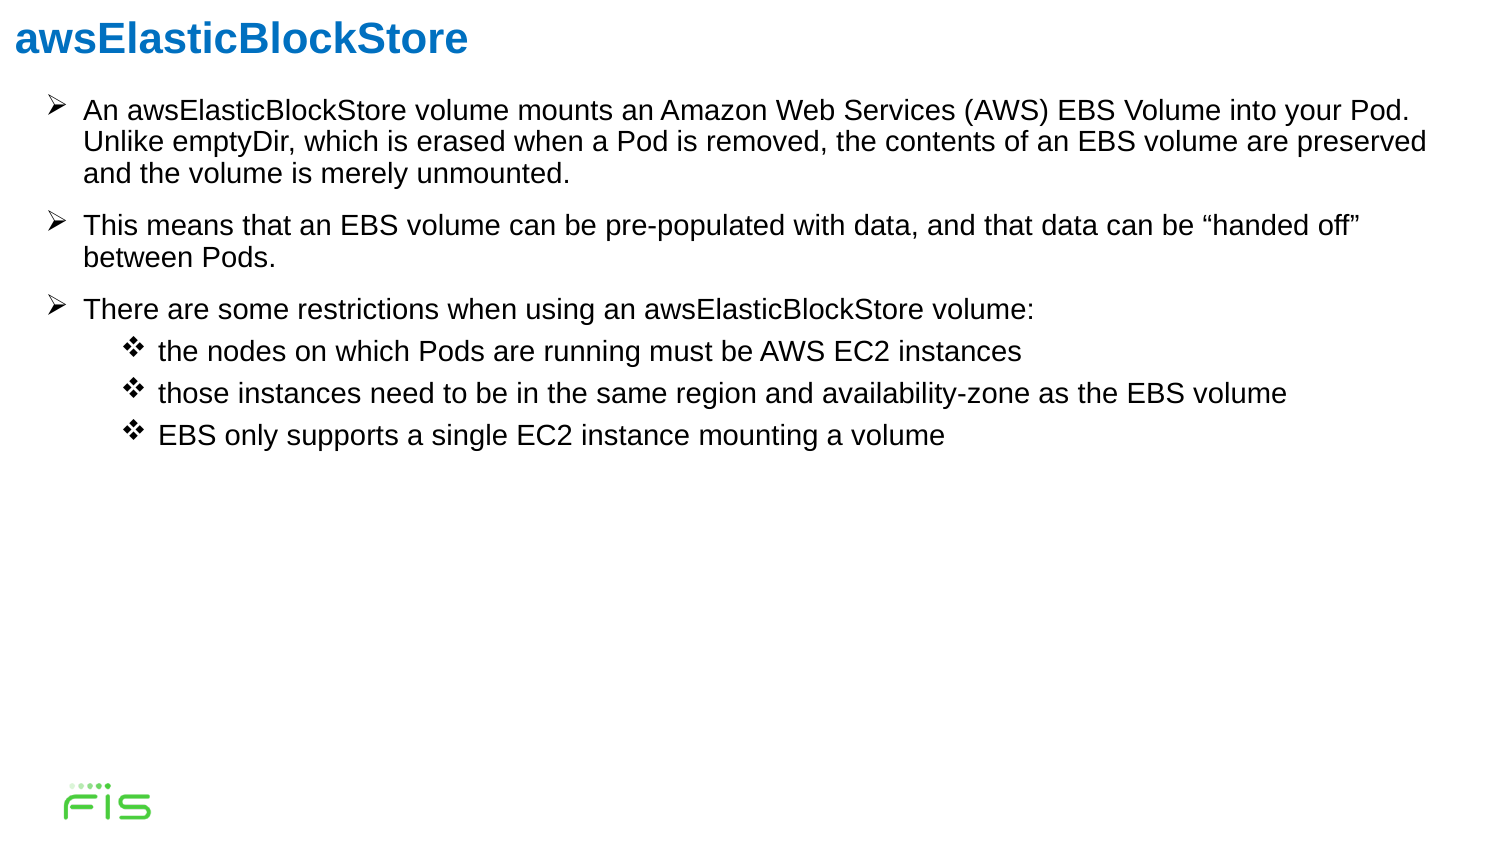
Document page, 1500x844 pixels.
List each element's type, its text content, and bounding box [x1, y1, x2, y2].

text_box awsElasticBlockStore [0, 8, 1406, 103]
text_box An awsElasticBlockStore volume mounts an Amazon Web Services (AWS) EBS Volume into your Pod. Unlike emptyDir, which is erased when a Pod is removed, the contents of an EBS volume are preserved and the volume is merely unmounted. This means that an EBS volume can be pre-populated with data, and that data can be “handed off” between Pods. There are some restrictions when using an awsElasticBlockStore volume: the nodes on which Pods are running must be AWS EC2 instances those instances need to be in the same region and availability-zone as the EBS volume EBS only supports a single EC2 instance mounting a volume [30, 87, 1450, 844]
